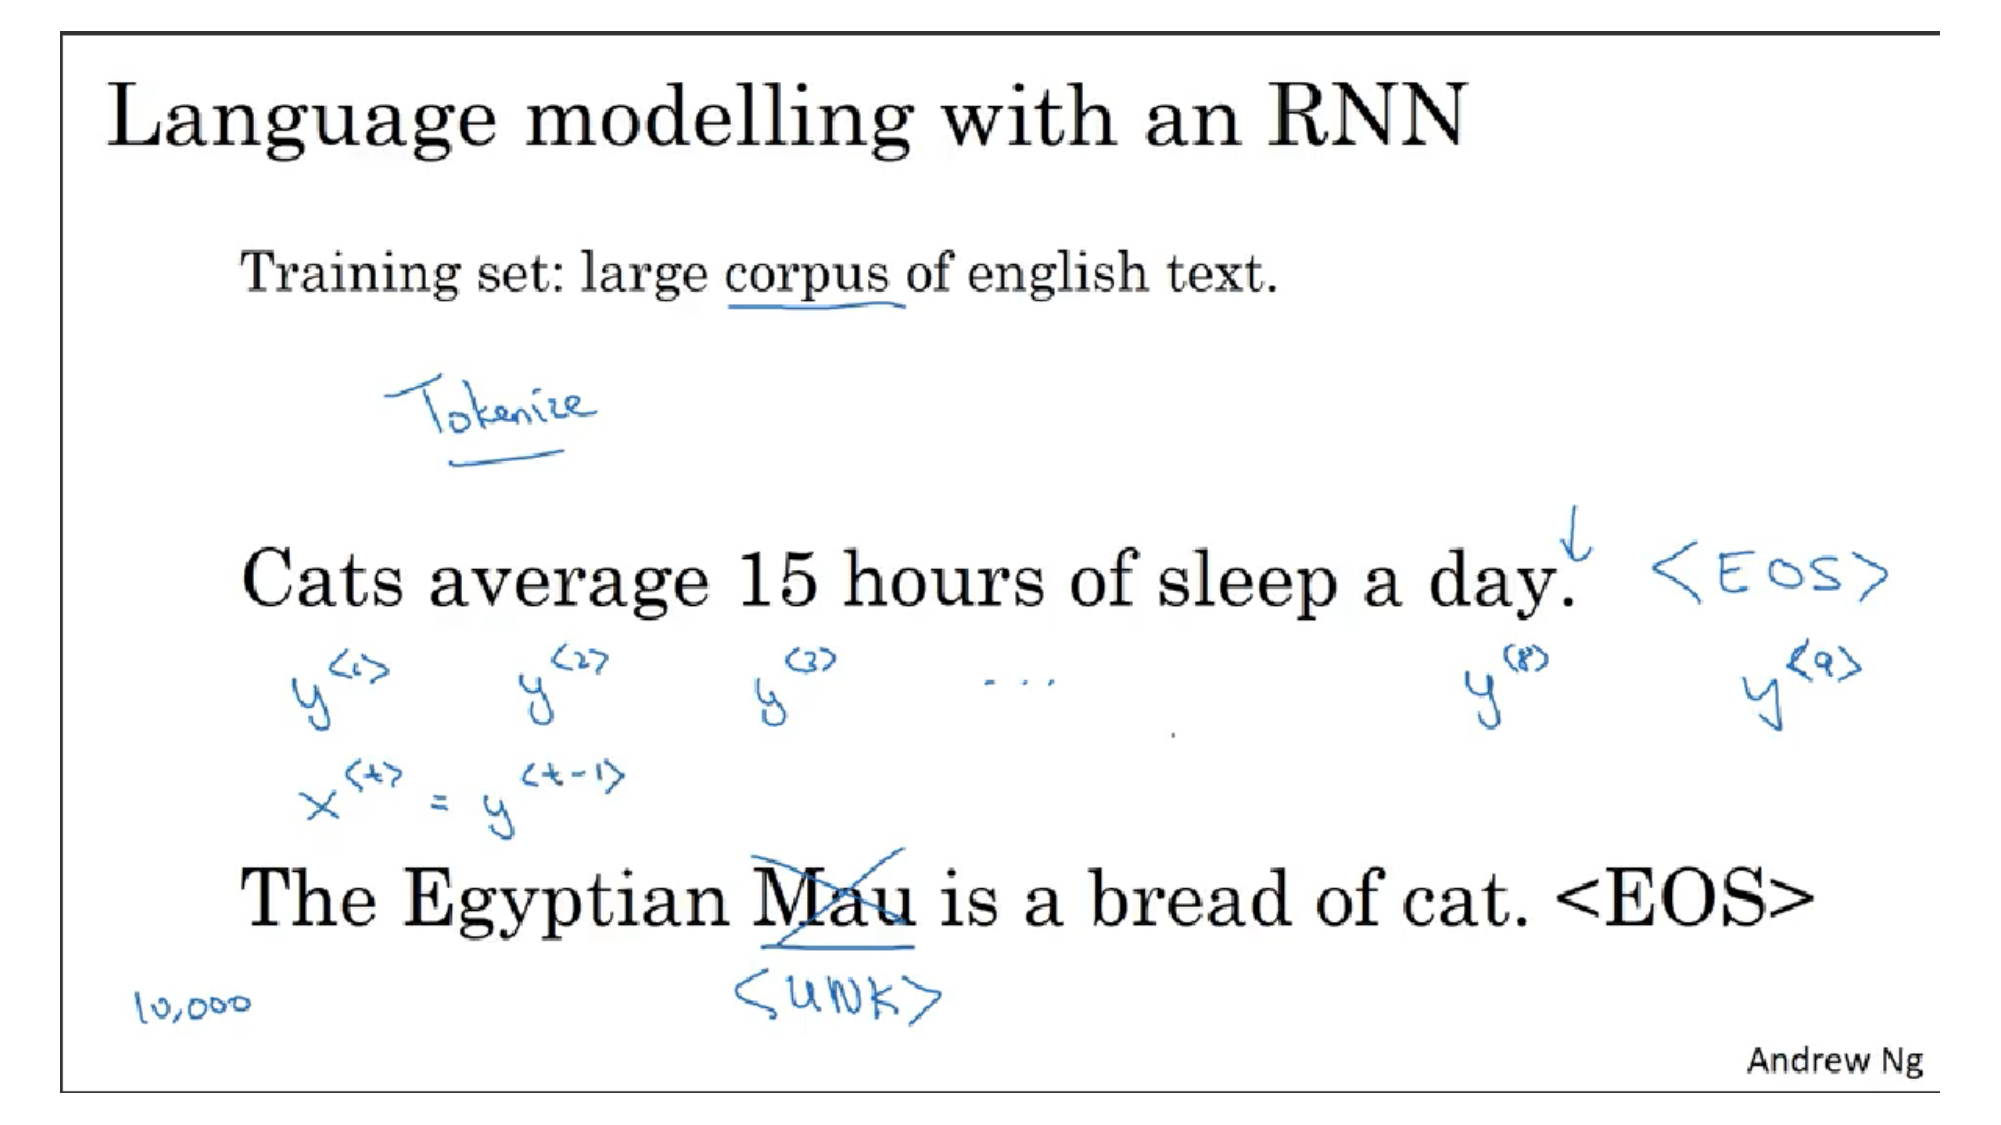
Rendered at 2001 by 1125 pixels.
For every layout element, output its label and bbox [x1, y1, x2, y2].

picture [60, 31, 1940, 1093]
